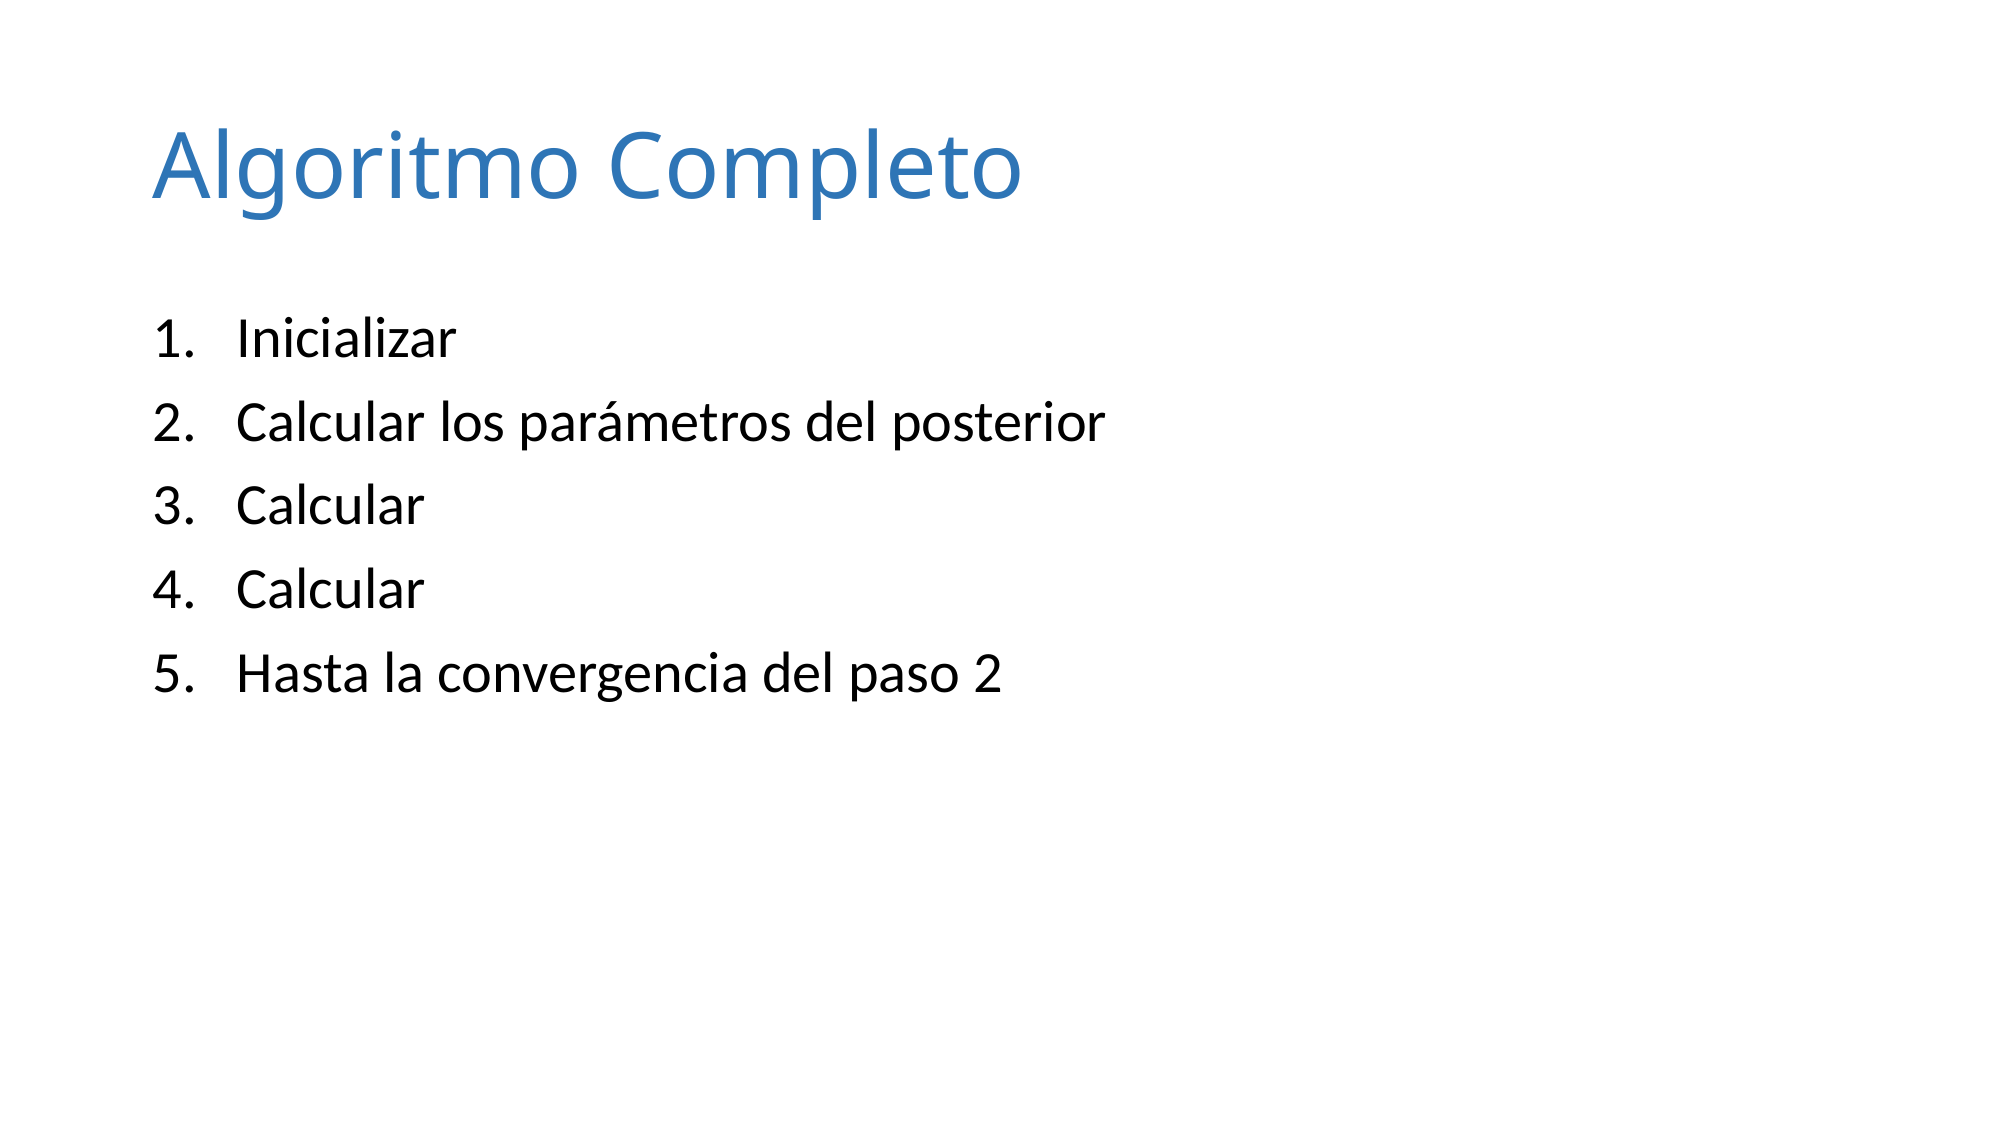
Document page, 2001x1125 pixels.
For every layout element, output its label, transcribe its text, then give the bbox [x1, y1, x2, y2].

title Algoritmo Completo [137, 59, 1863, 278]
